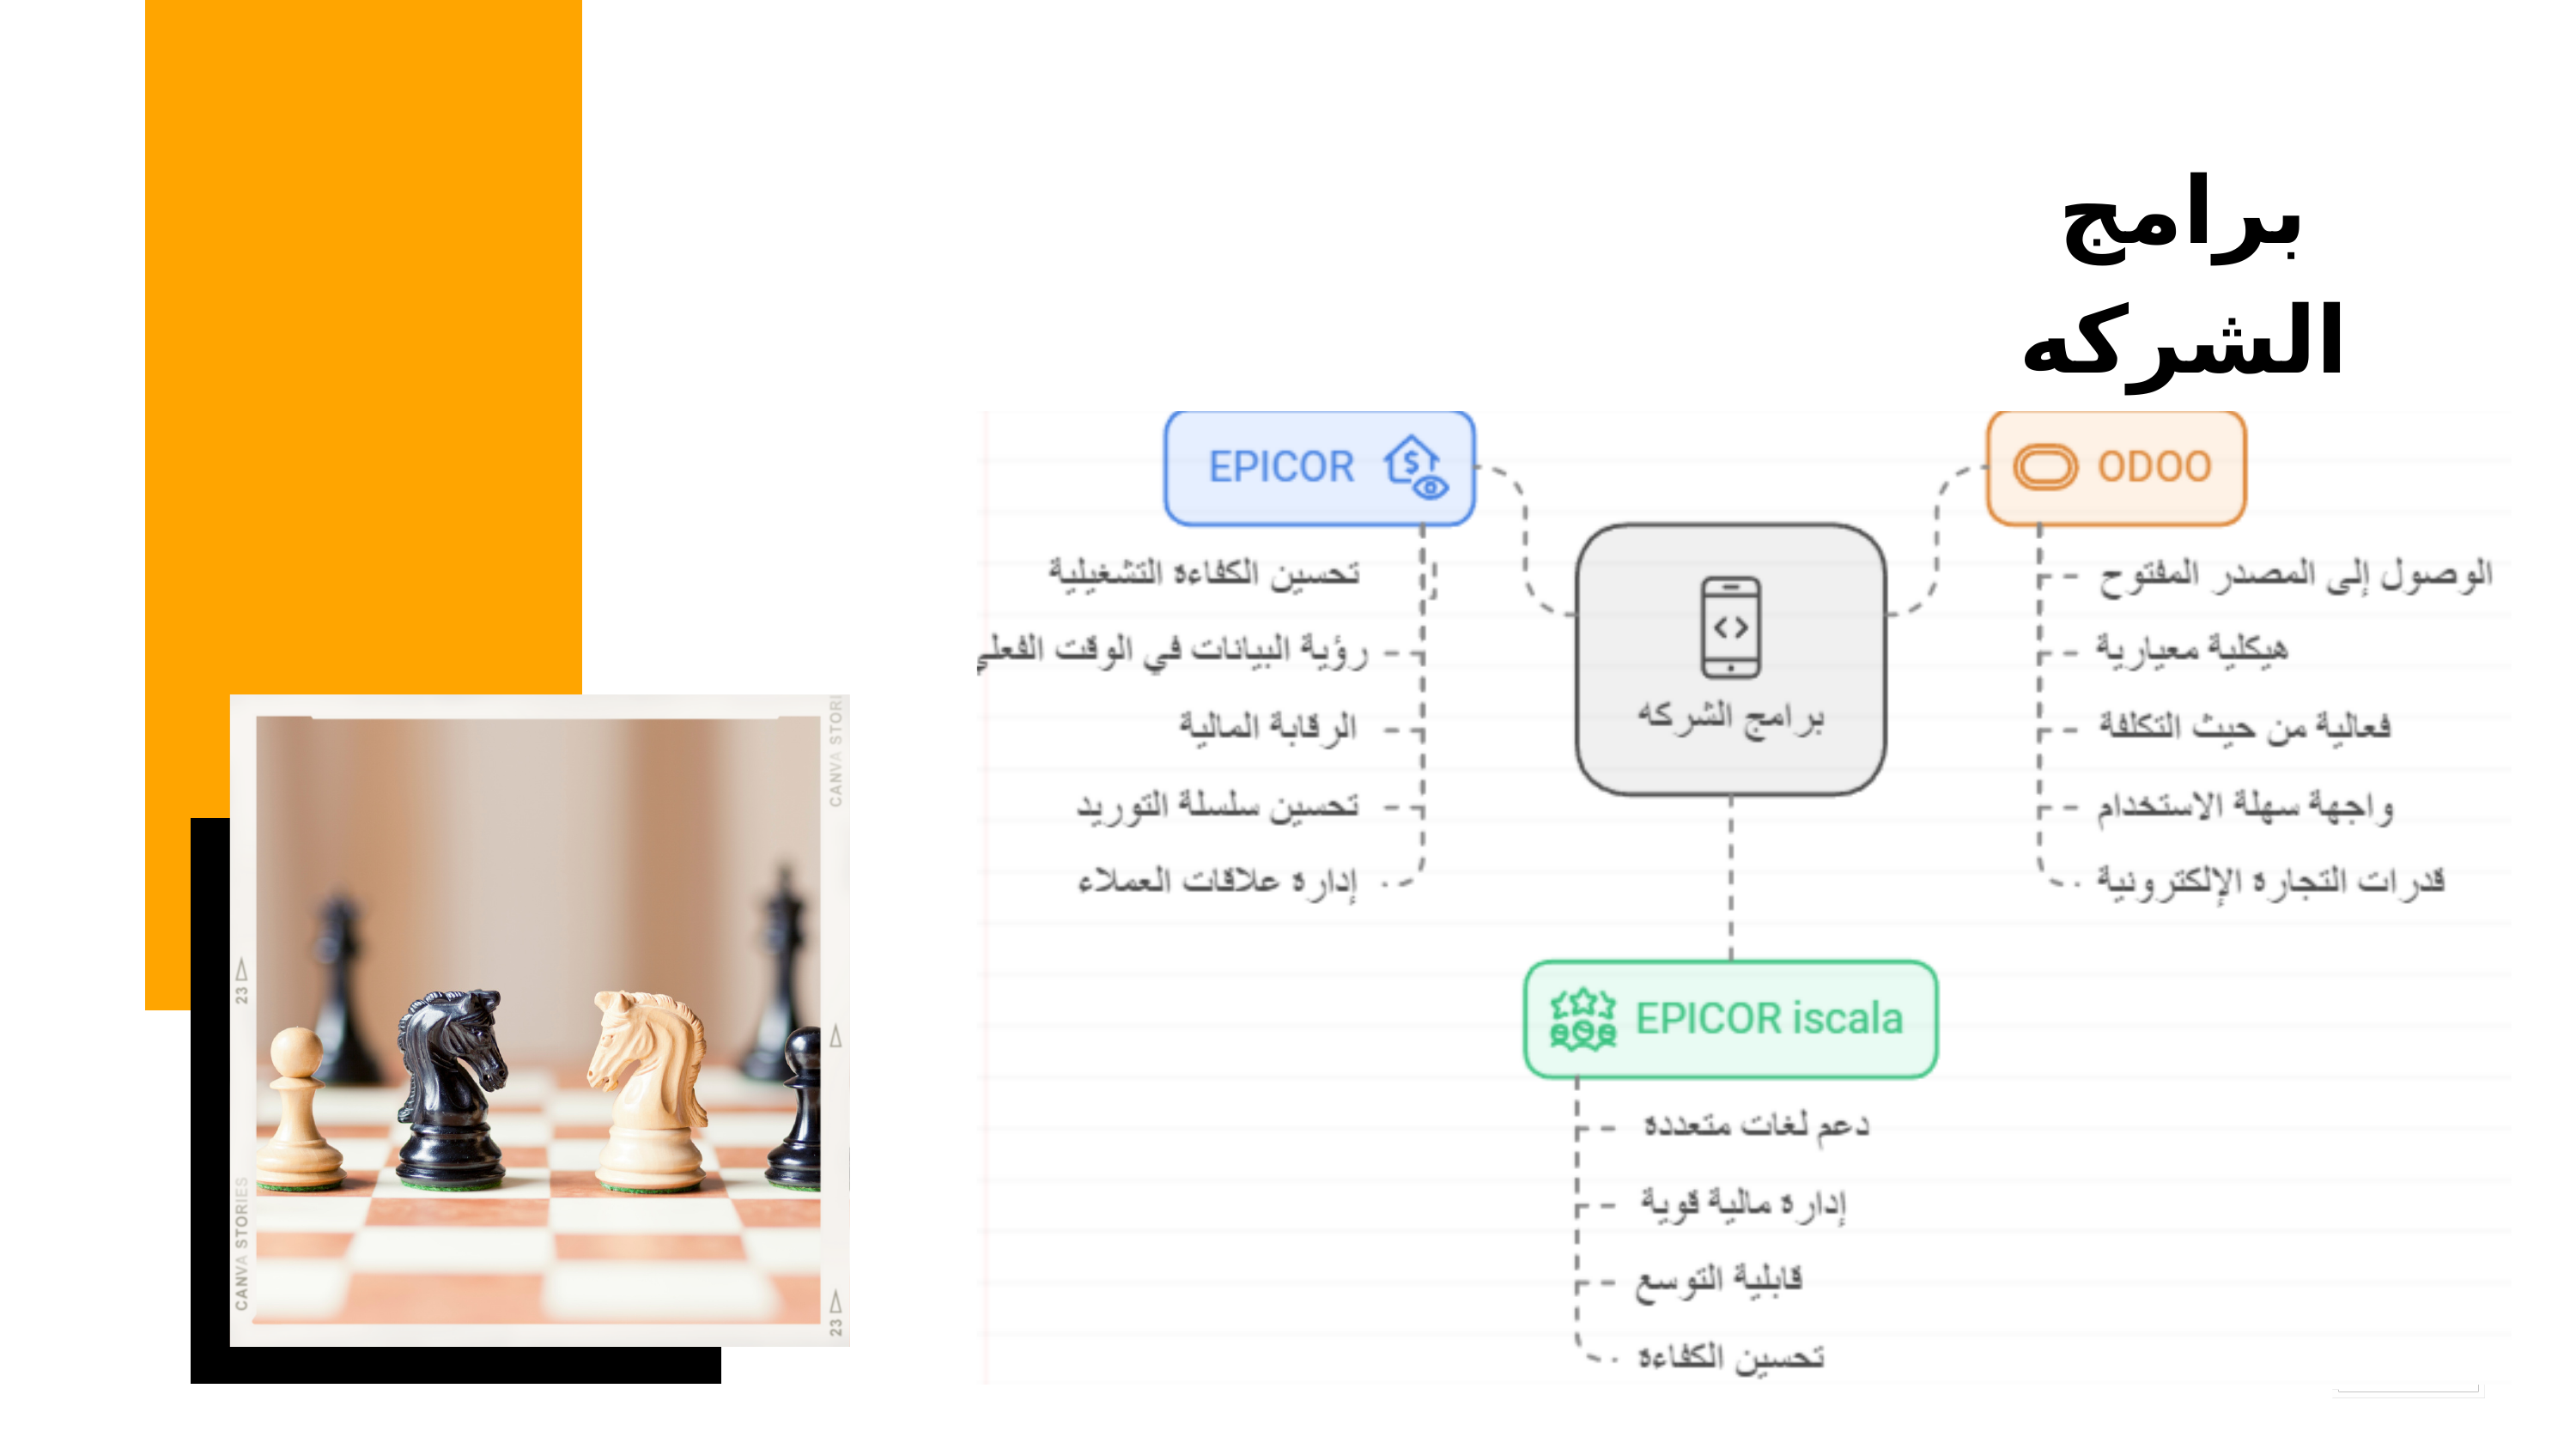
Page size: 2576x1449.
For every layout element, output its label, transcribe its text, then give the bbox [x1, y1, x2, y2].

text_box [229, 694, 850, 1347]
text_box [191, 817, 722, 1385]
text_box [144, 0, 582, 1011]
text_box برامج الشركه [1958, 131, 2409, 392]
text_box [976, 411, 2512, 1385]
text_box [2332, 1385, 2485, 1398]
